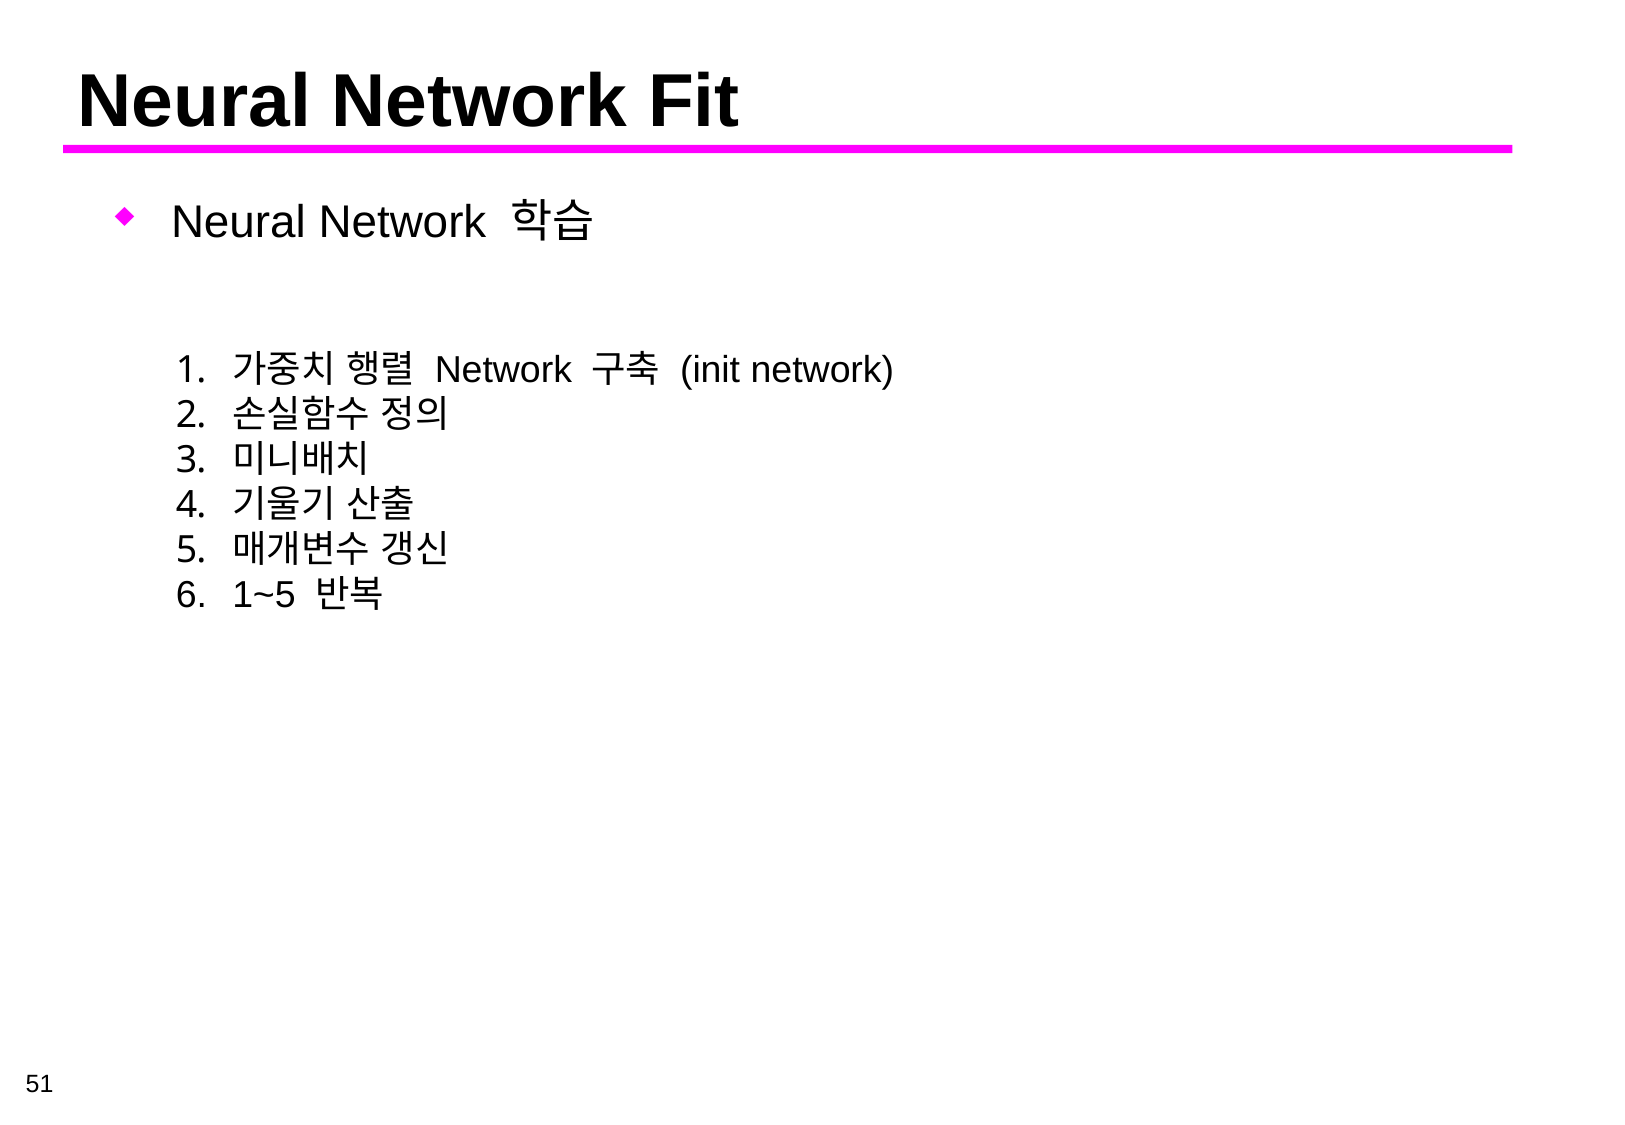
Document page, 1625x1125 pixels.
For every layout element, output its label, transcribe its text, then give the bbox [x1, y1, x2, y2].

slide_number 51 [0, 1071, 69, 1094]
list Neural Network 학습 [99, 172, 1510, 256]
text_box 가중치 행렬 Network 구축 (init network) 손실함수 정의 미니배치 기울기 산출 매개변수 갱신 1~5 반복 [161, 337, 1499, 623]
title Neural Network Fit [62, 42, 1500, 149]
